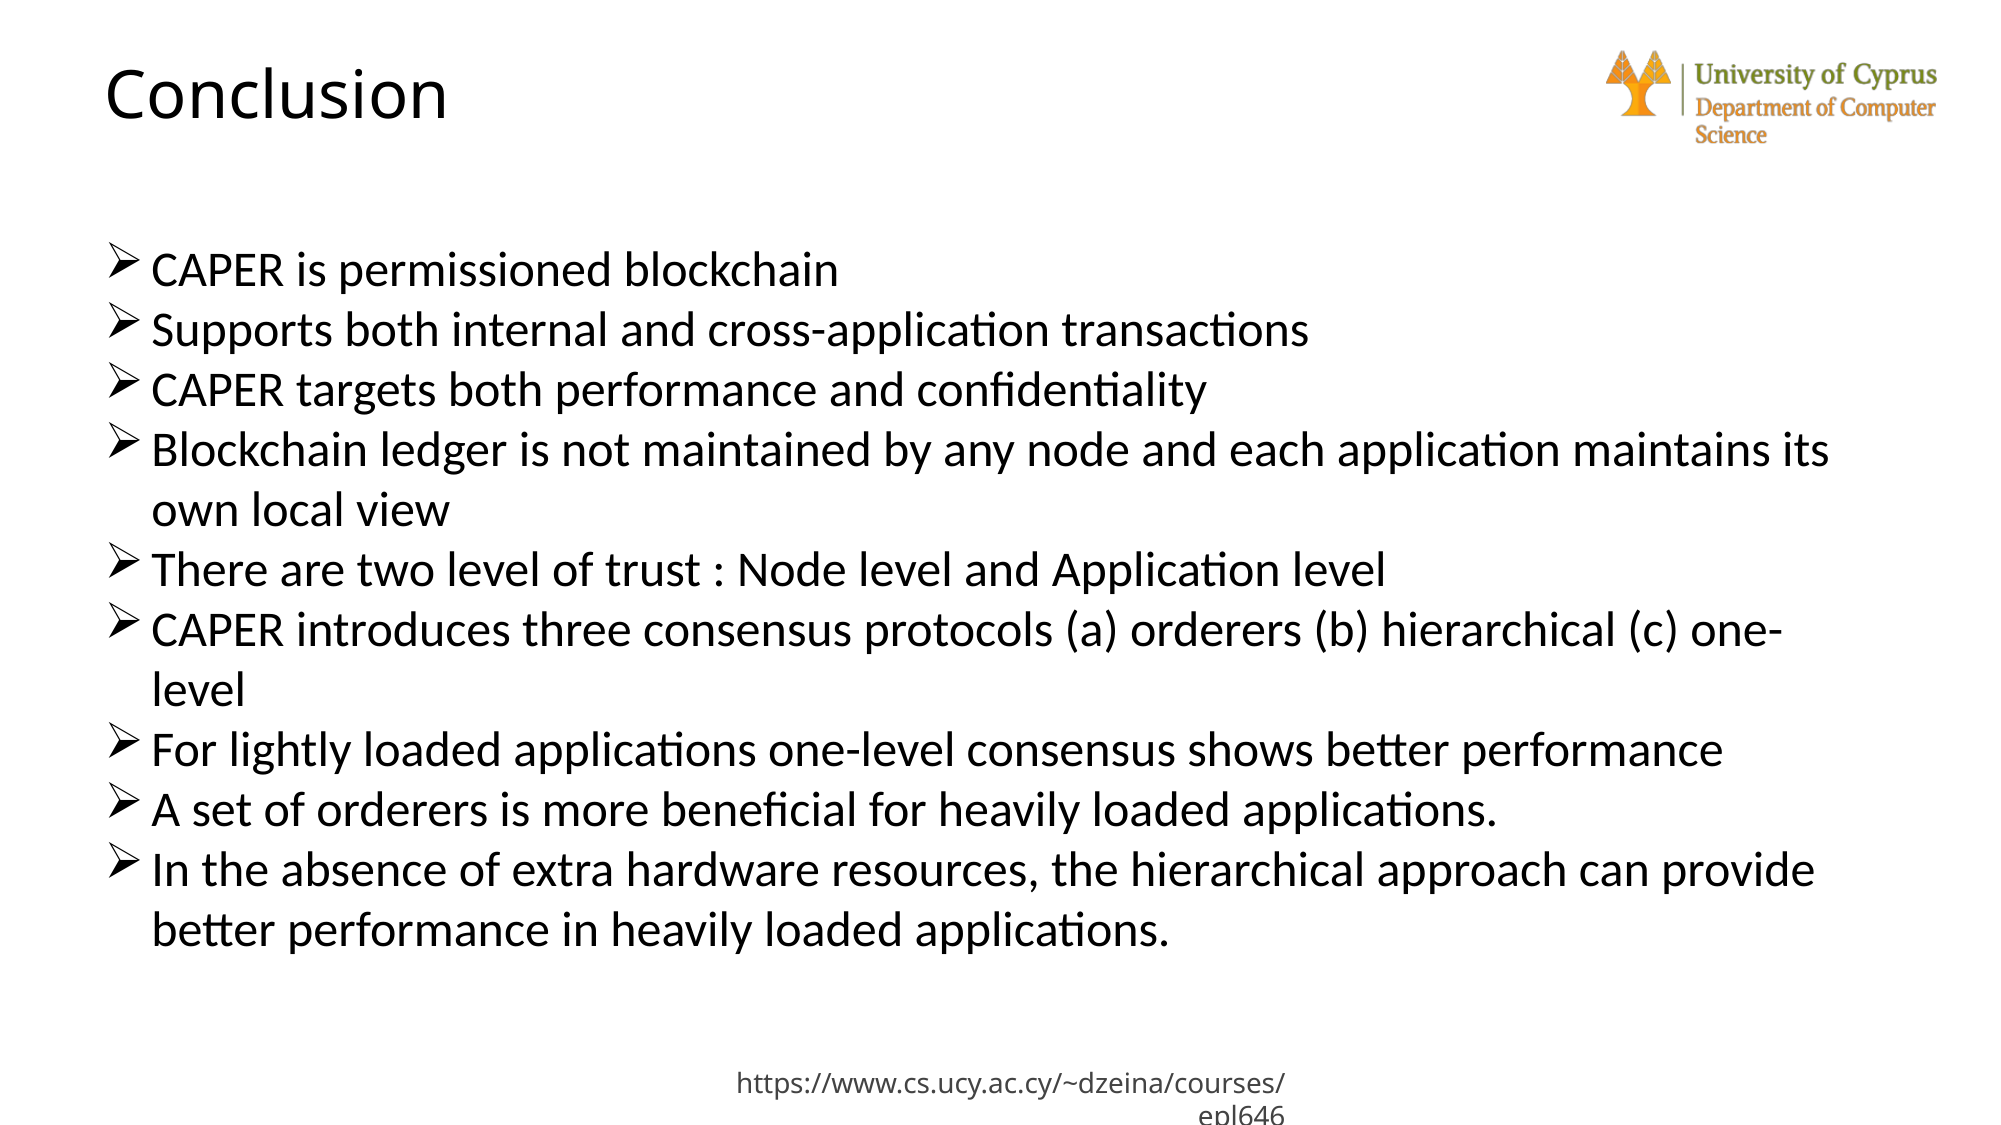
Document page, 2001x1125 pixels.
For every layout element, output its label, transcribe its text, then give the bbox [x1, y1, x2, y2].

title Conclusion [89, 52, 1579, 143]
text_box https://www.cs.ucy.ac.cy/~dzeina/courses/epl646 [657, 1057, 1300, 1125]
picture [1603, 35, 1942, 165]
text_box CAPER is permissioned blockchain Supports both internal and cross-application transactions CAPER targets both performance and confidentiality Blockchain ledger is not maintained by any node and each application maintains its own local view There are two level of trust : Node level and Application level CAPER introduces three consensus protocols (a) orderers (b) hierarchical (c) one-level For lightly loaded applications one-level consensus shows better performance A set of orderers is more beneficial for heavily loaded applications. In the absence of extra hardware resources, the hierarchical approach can provide better performance in heavily loaded applications. [89, 228, 1871, 964]
